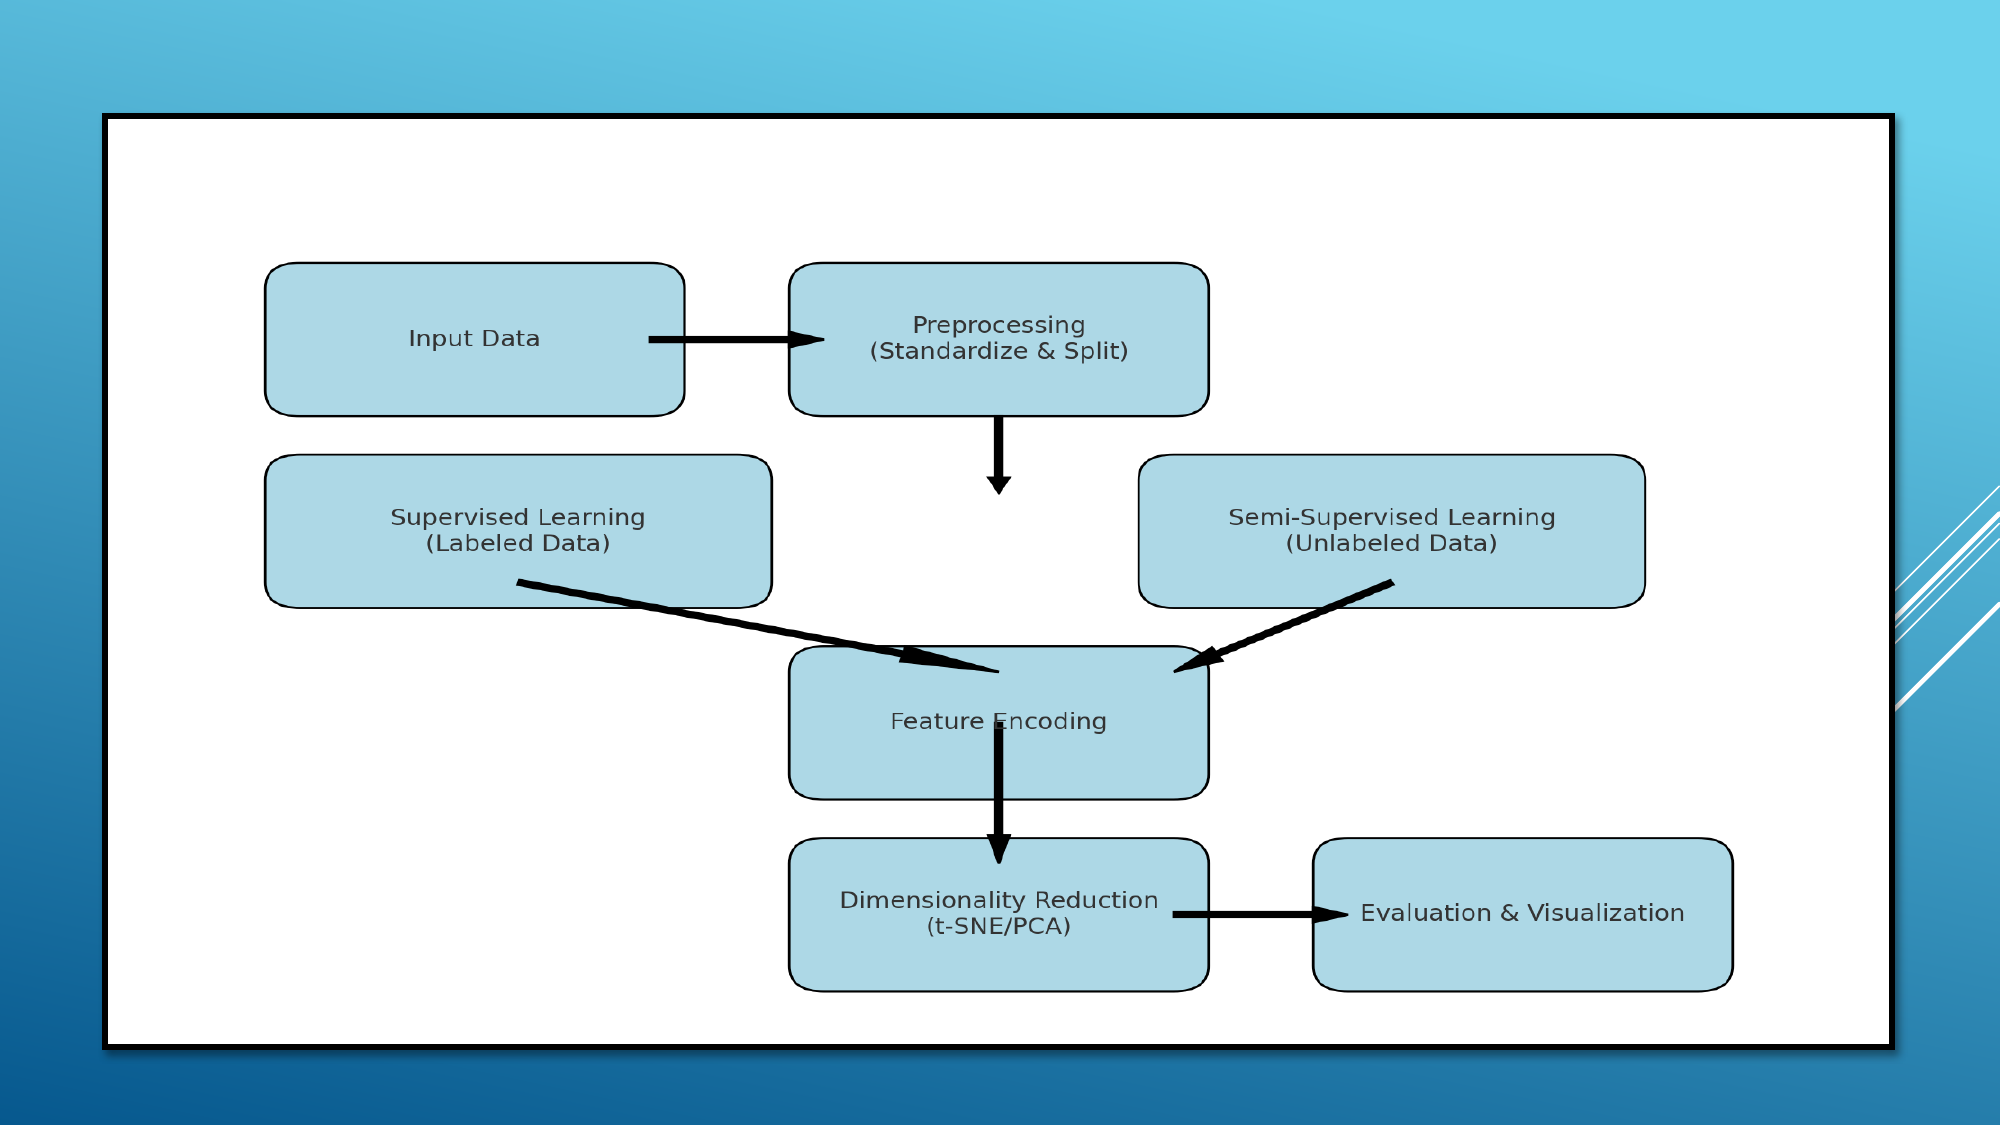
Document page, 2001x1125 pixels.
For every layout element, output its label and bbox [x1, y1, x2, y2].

picture [107, 119, 1890, 1045]
